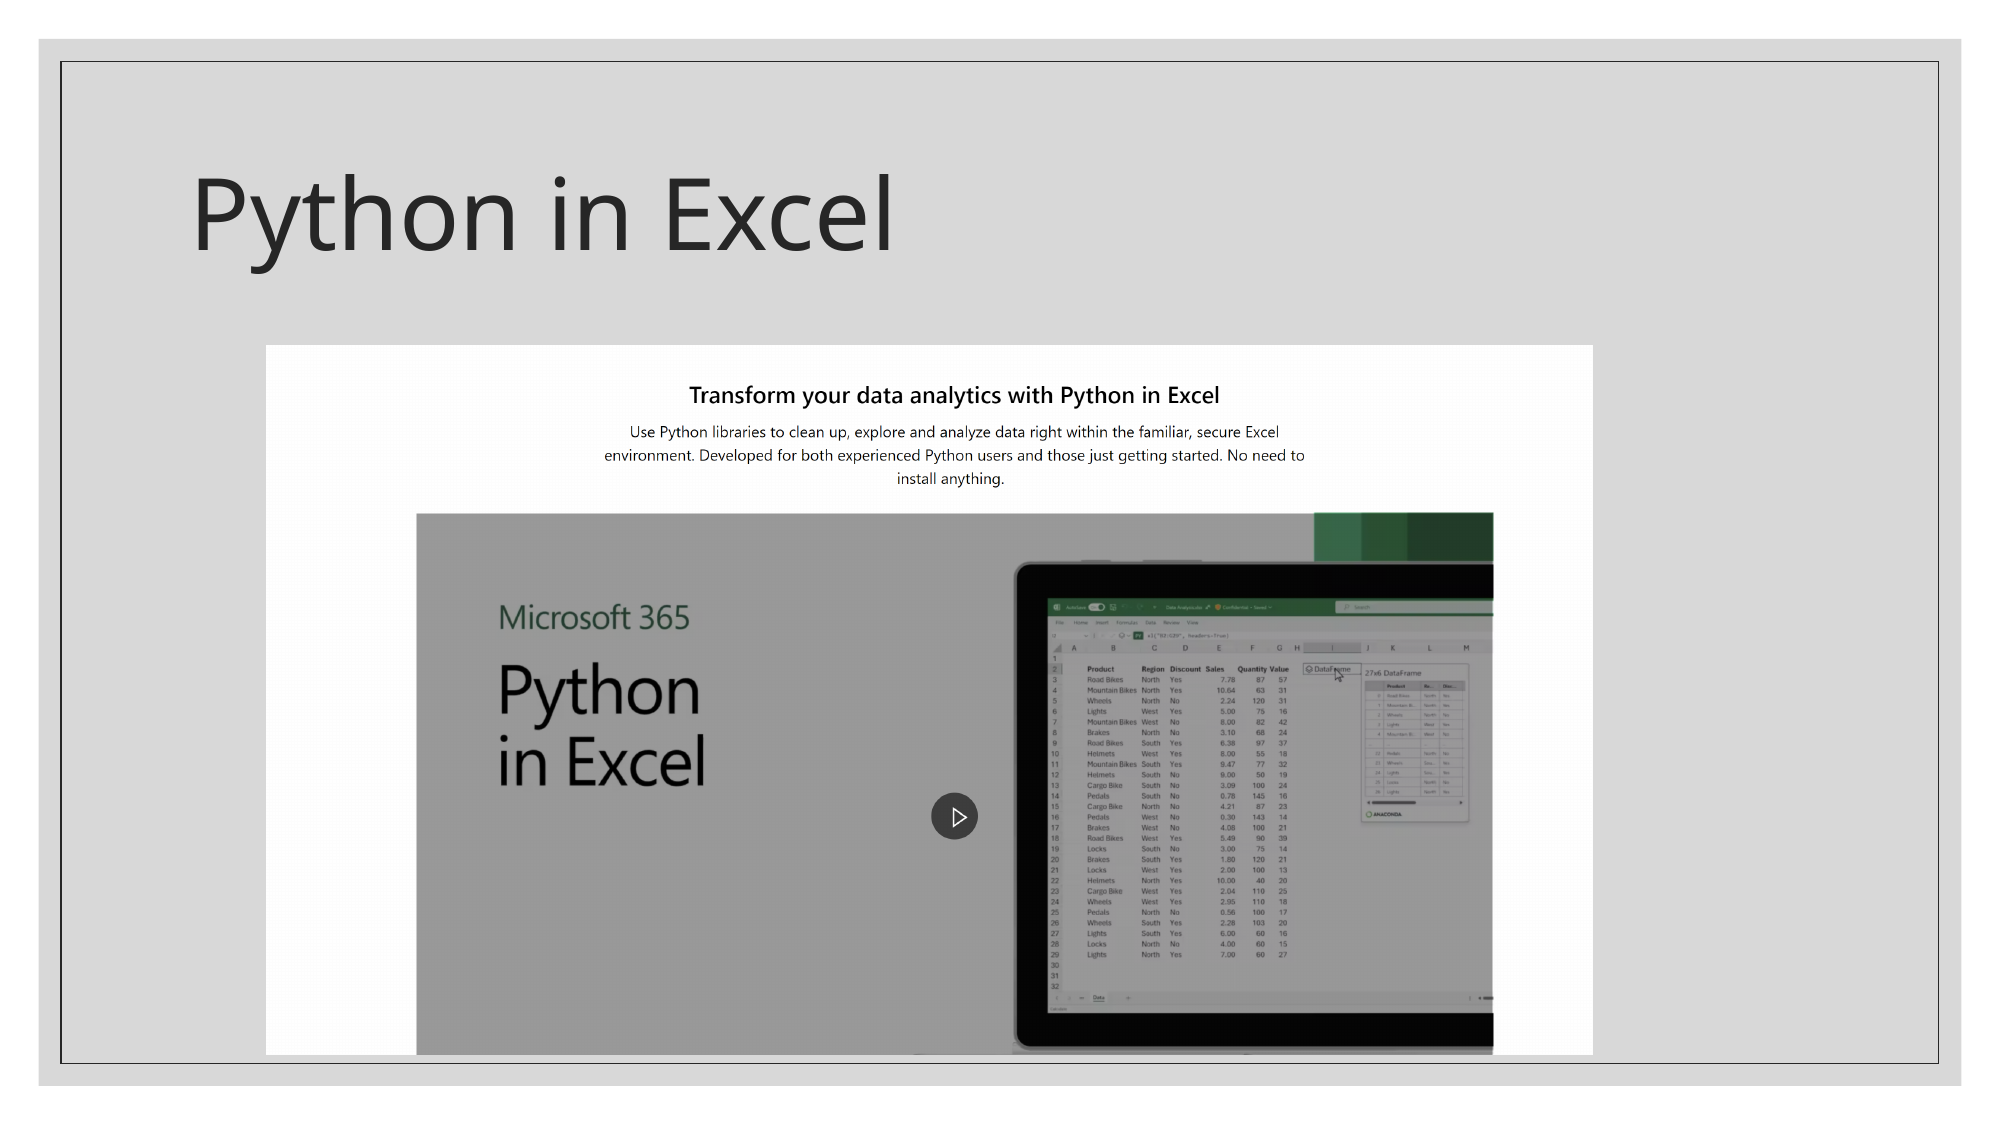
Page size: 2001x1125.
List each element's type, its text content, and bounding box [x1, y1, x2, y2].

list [266, 345, 1593, 1055]
title Python in Excel [174, 105, 1825, 331]
